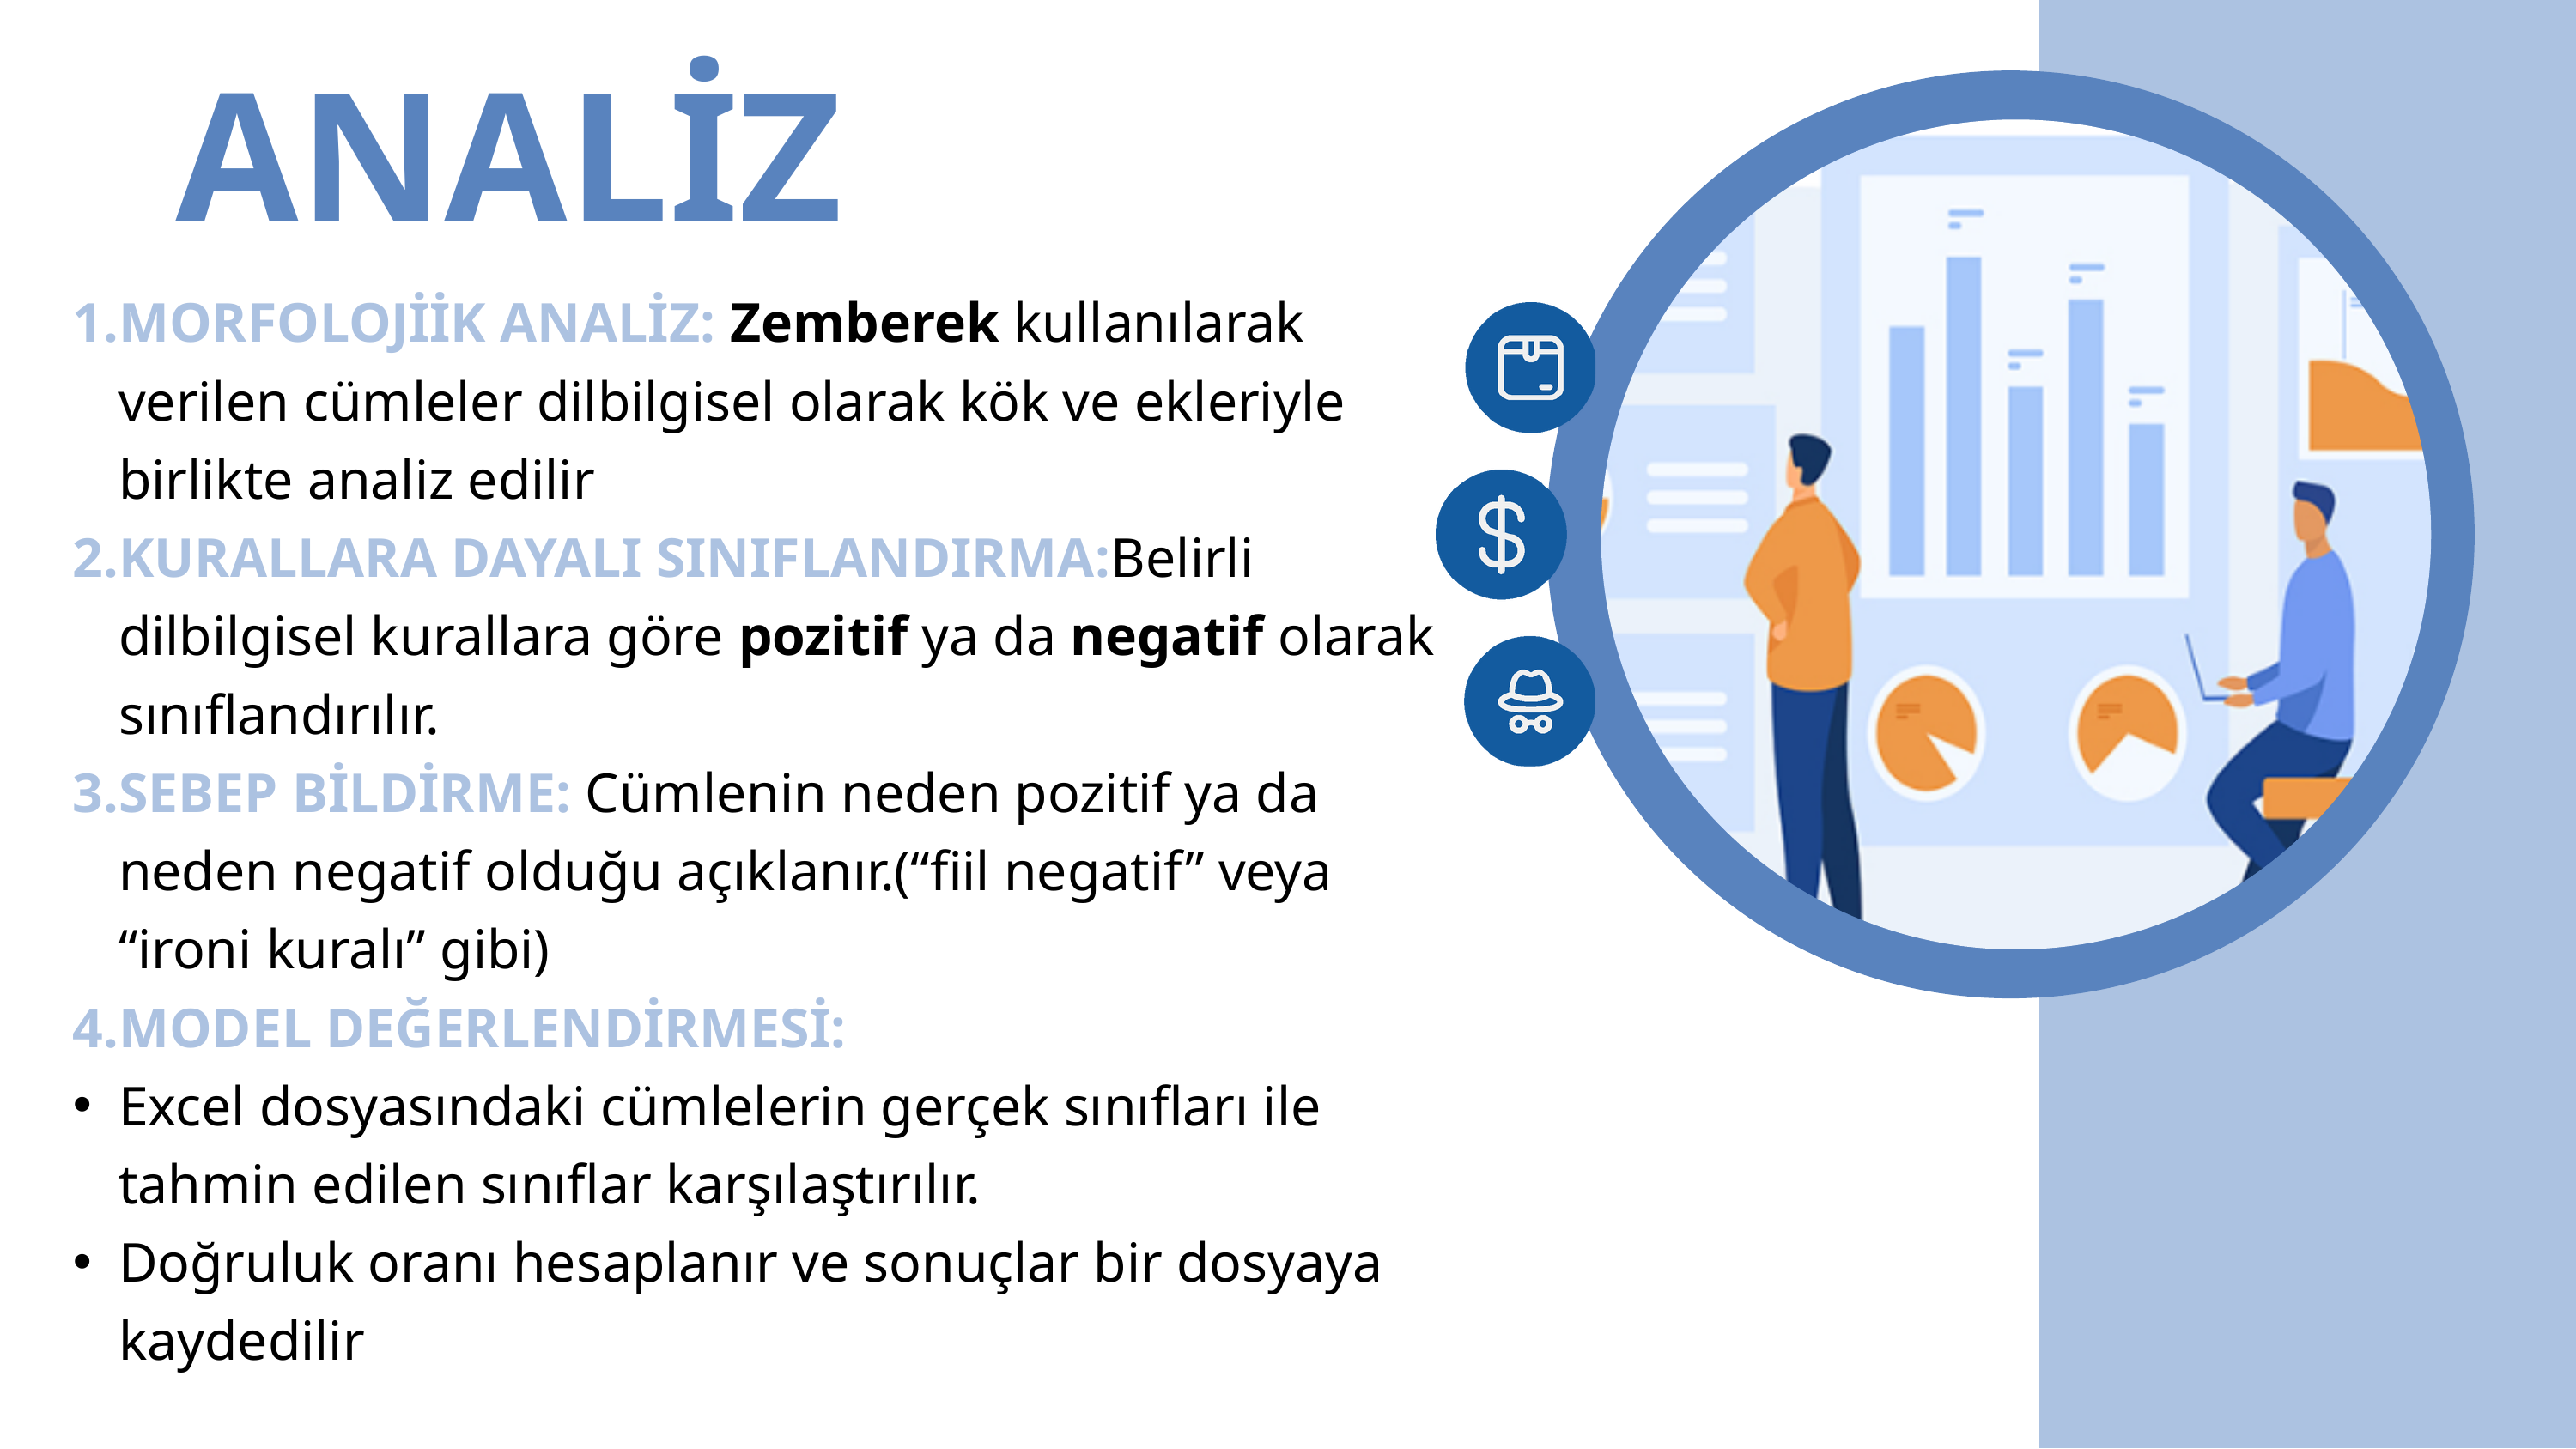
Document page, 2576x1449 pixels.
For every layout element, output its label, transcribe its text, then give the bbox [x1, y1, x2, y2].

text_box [2038, 0, 2576, 1449]
text_box ANALİZ [71, 7, 946, 258]
text_box MORFOLOJİİK ANALİZ: Zemberek kullanılarak verilen cümleler dilbilgisel olarak kök ve ekleriyle birlikte analiz edilir KURALLARA DAYALI SINIFLANDIRMA:Belirli dilbilgisel kurallara göre pozitif ya da negatif olarak sınıflandırılır. SEBEP BİLDİRME: Cümlenin neden pozitif ya da neden negatif olduğu açıklanır.(“fiil negatif” veya “ironi kuralı” gibi) MODEL DEĞERLENDİRMESİ: Excel dosyasındaki cümlelerin gerçek sınıfları ile tahmin edilen sınıflar karşılaştırılır. Doğruluk oranı hesaplanır ve sonuçlar bir dosyaya kaydedilir [27, 275, 1467, 1372]
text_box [1546, 70, 2476, 999]
text_box [1467, 302, 1541, 767]
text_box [1601, 118, 2432, 950]
